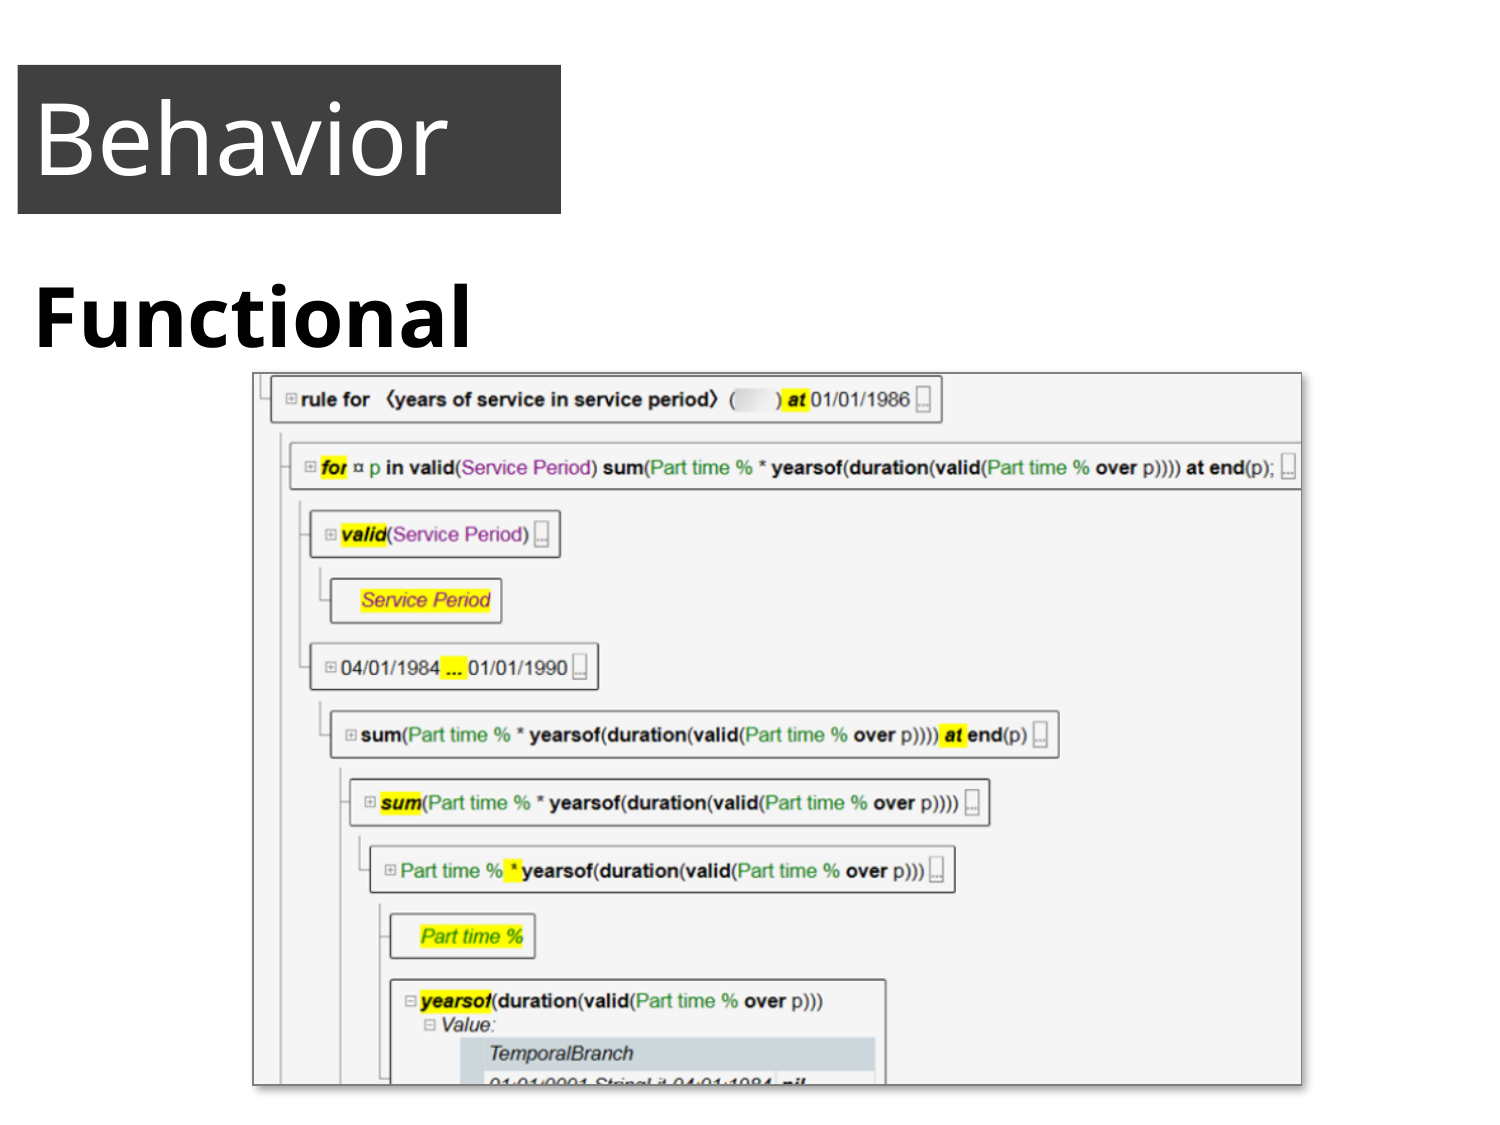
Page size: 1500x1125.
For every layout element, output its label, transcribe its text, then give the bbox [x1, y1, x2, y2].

text_box Functional [17, 255, 1500, 374]
text_box Behavior [17, 76, 916, 195]
picture [253, 373, 1301, 1085]
text_box [16, 63, 563, 216]
